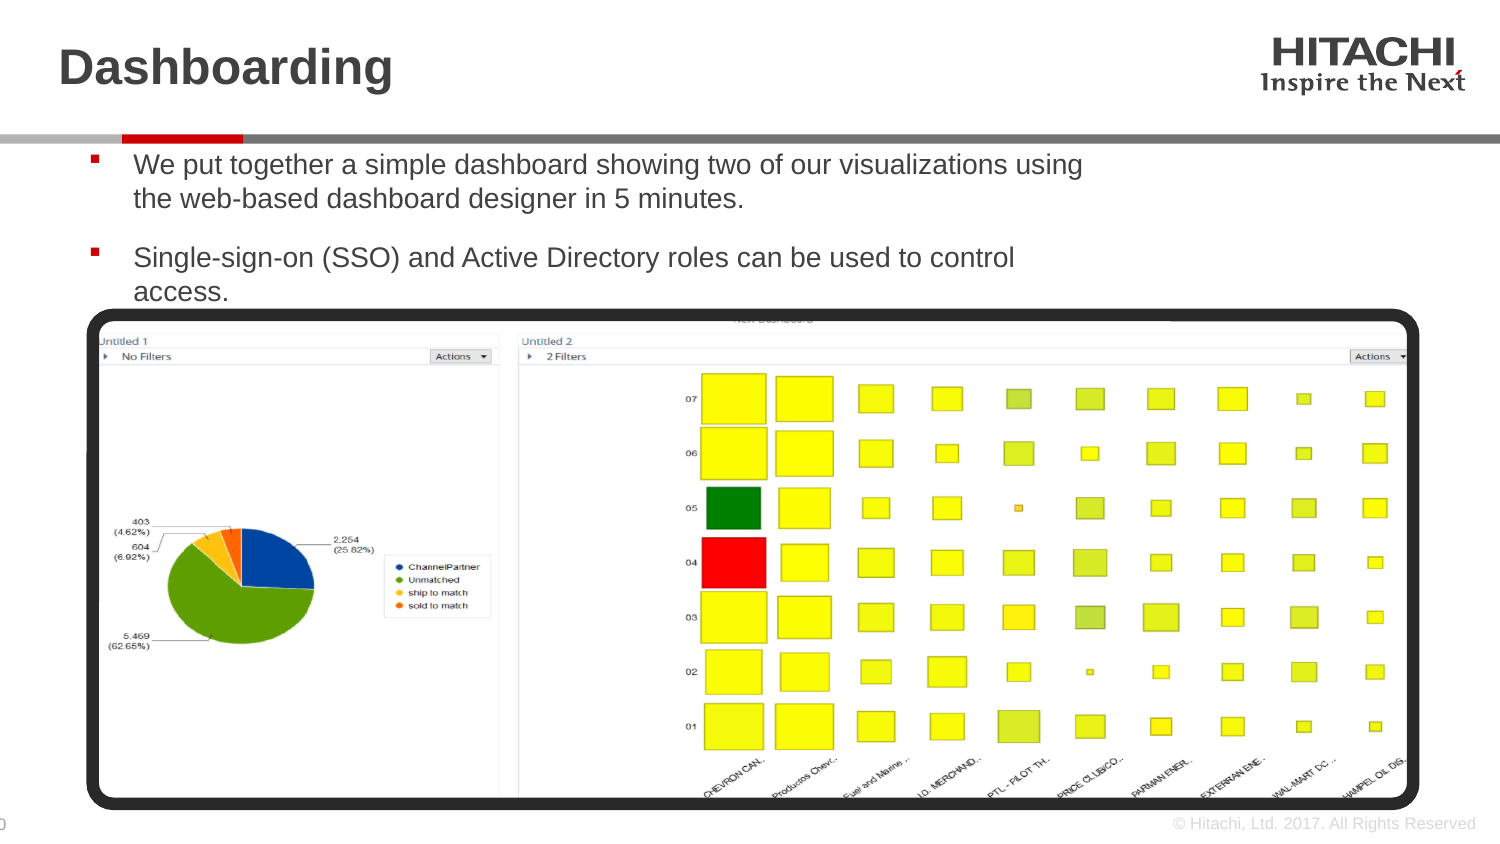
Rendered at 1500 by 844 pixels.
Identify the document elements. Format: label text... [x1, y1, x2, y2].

list We put together a simple dashboard showing two of our visualizations using the web-based dashboard designer in 5 minutes. Single-sign-on (SSO) and Active Directory roles can be used to control access. [73, 138, 1124, 316]
picture [92, 314, 1414, 805]
title Dashboarding [43, 8, 1200, 129]
list [112, 97, 1500, 227]
